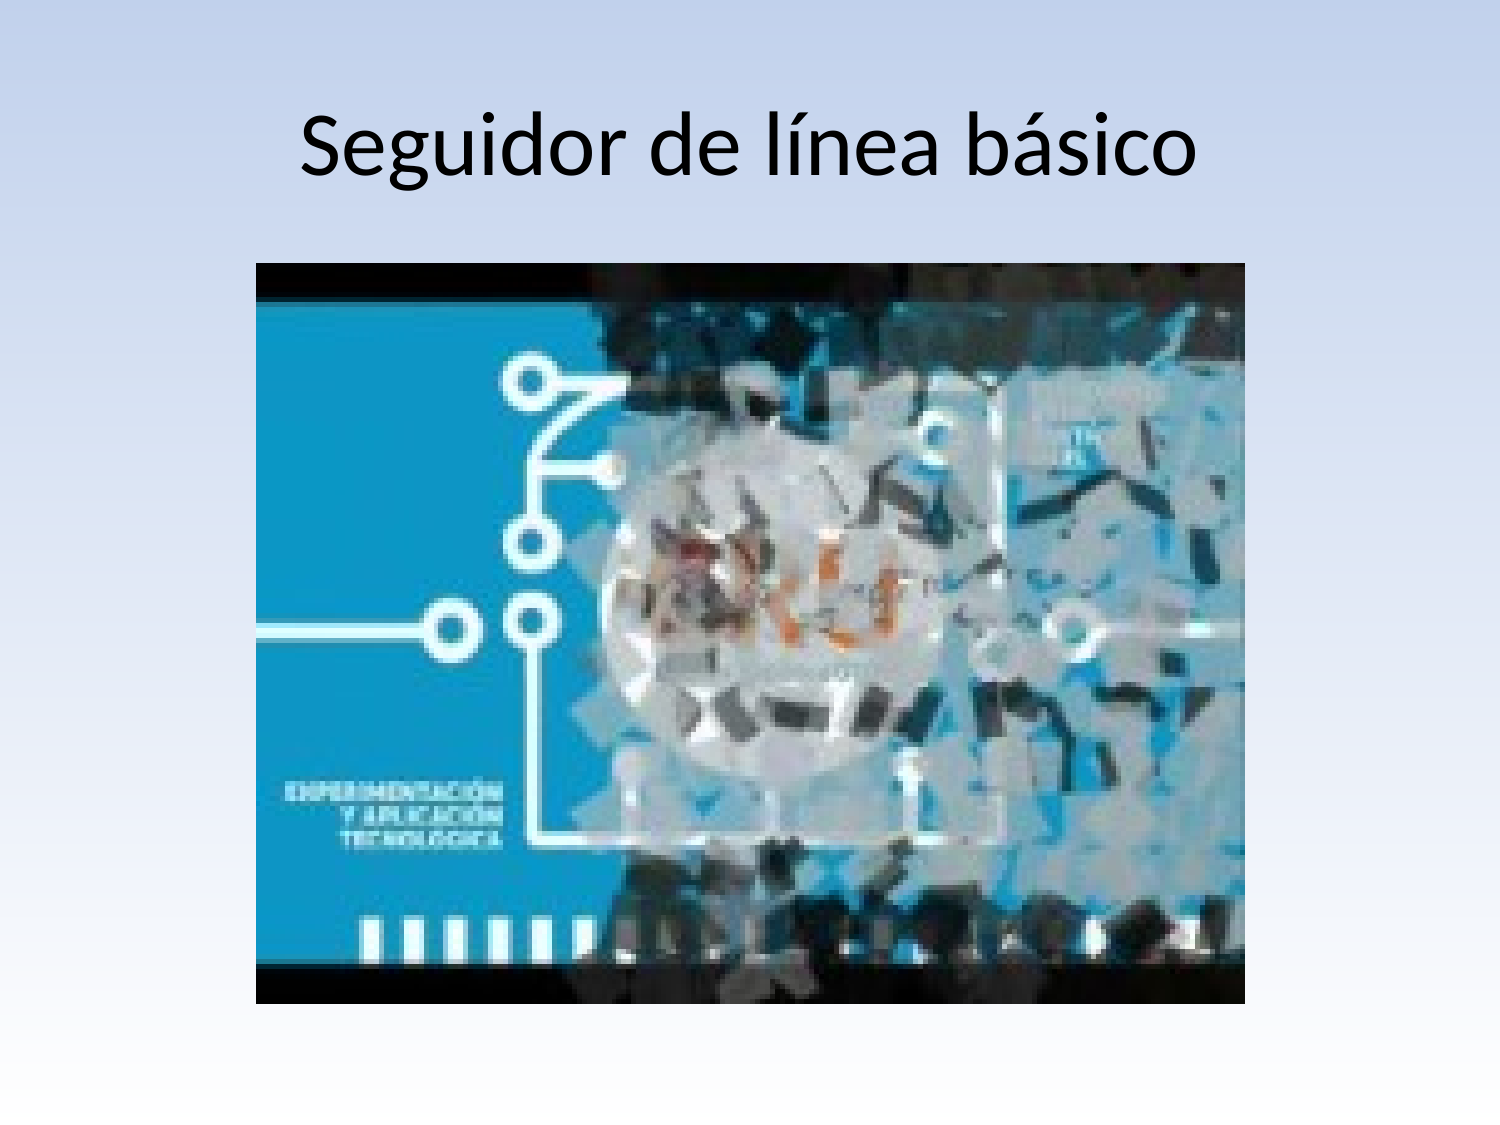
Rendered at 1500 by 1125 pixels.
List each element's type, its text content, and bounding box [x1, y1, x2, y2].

title Seguidor de línea básico [75, 45, 1425, 233]
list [254, 262, 1246, 1006]
